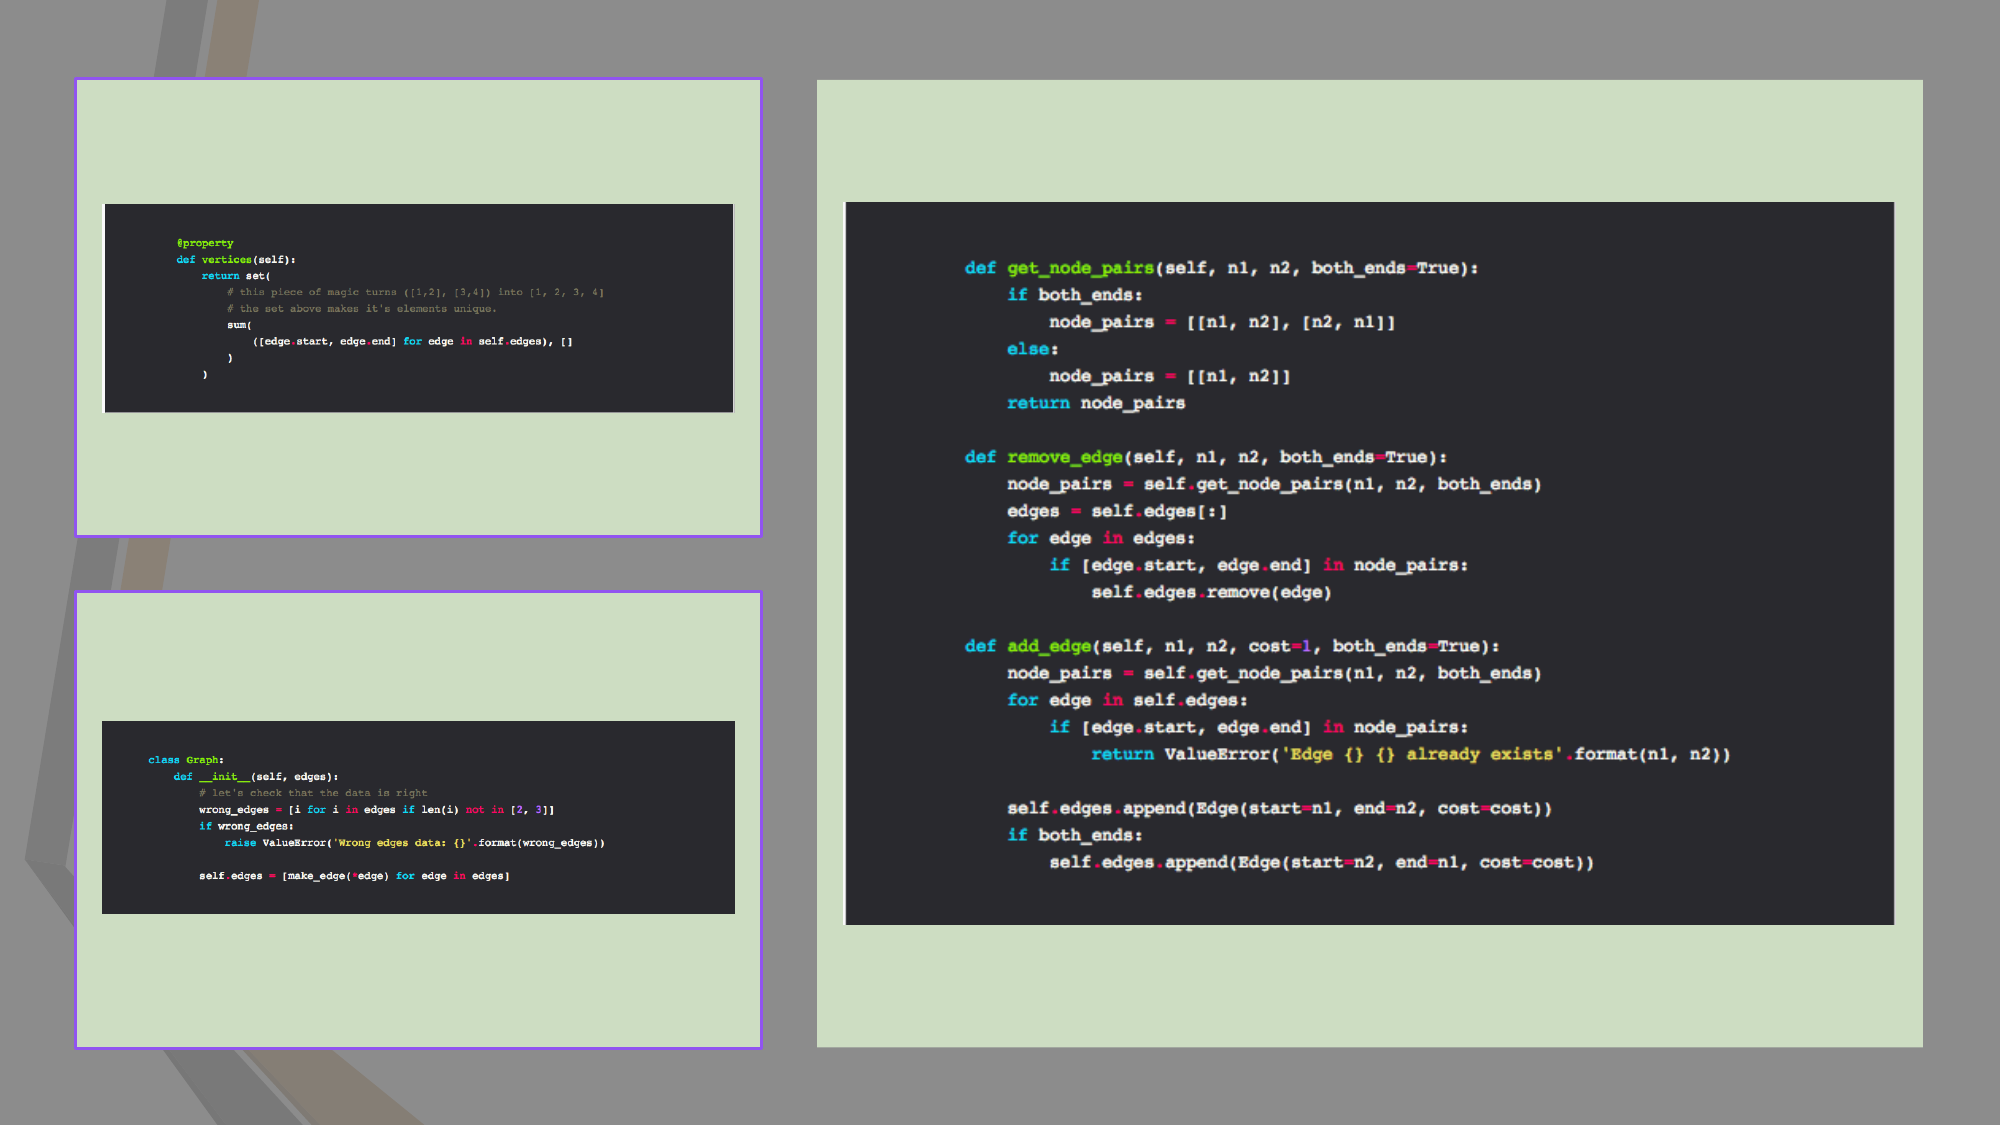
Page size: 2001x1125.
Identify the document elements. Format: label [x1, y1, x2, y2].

text_box [74, 77, 763, 537]
text_box [816, 79, 1924, 1049]
picture [101, 203, 735, 414]
picture [843, 201, 1896, 926]
text_box [74, 590, 763, 1050]
text_box [0, 0, 2000, 1125]
picture [101, 720, 735, 915]
